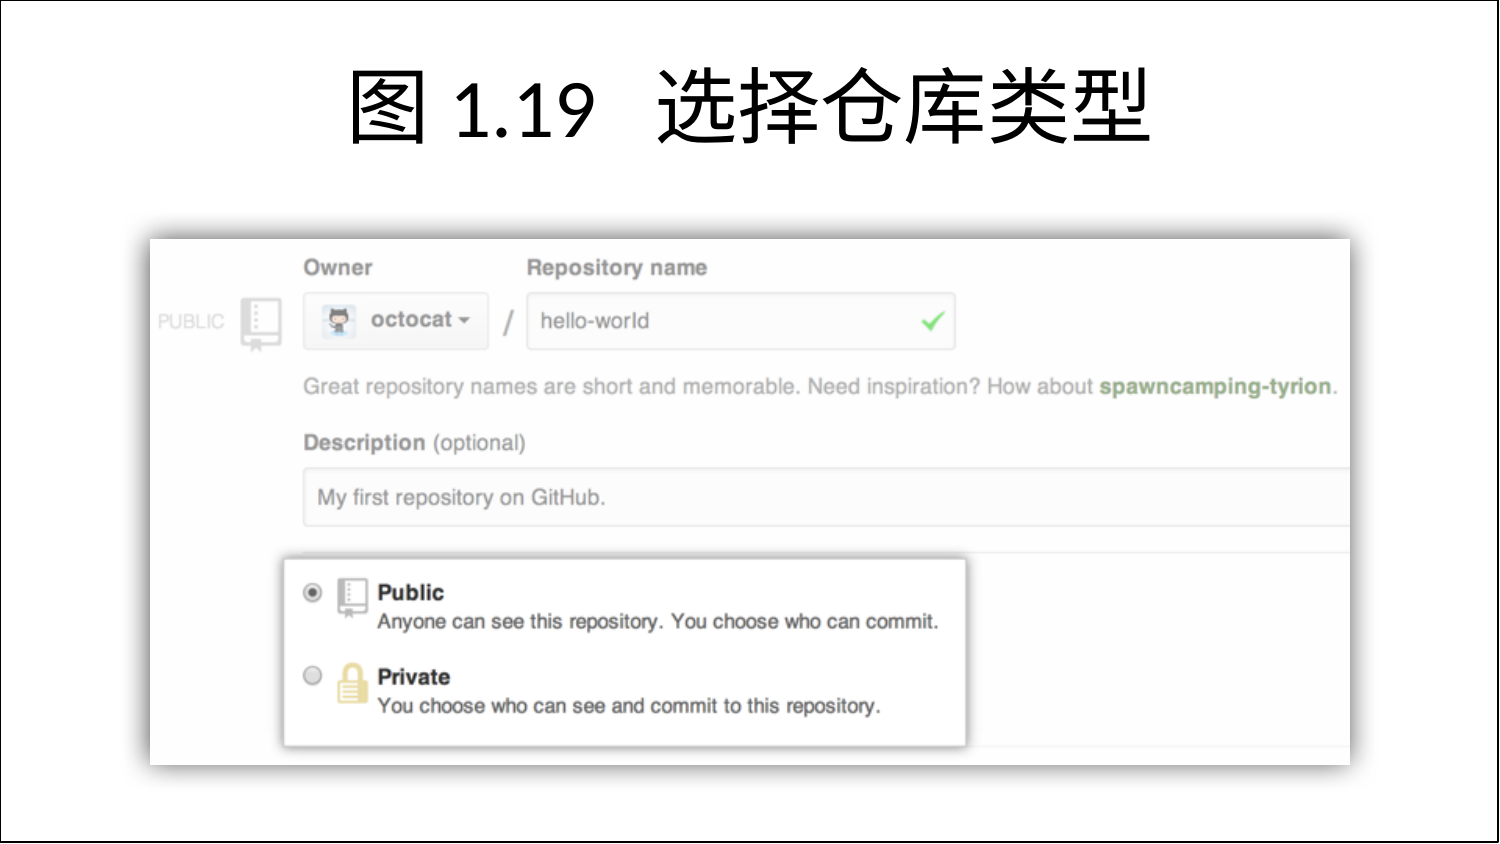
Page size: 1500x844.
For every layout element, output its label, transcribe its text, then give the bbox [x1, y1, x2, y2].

picture [149, 239, 1351, 765]
title 图1.19 选择仓库类型 [75, 33, 1425, 175]
